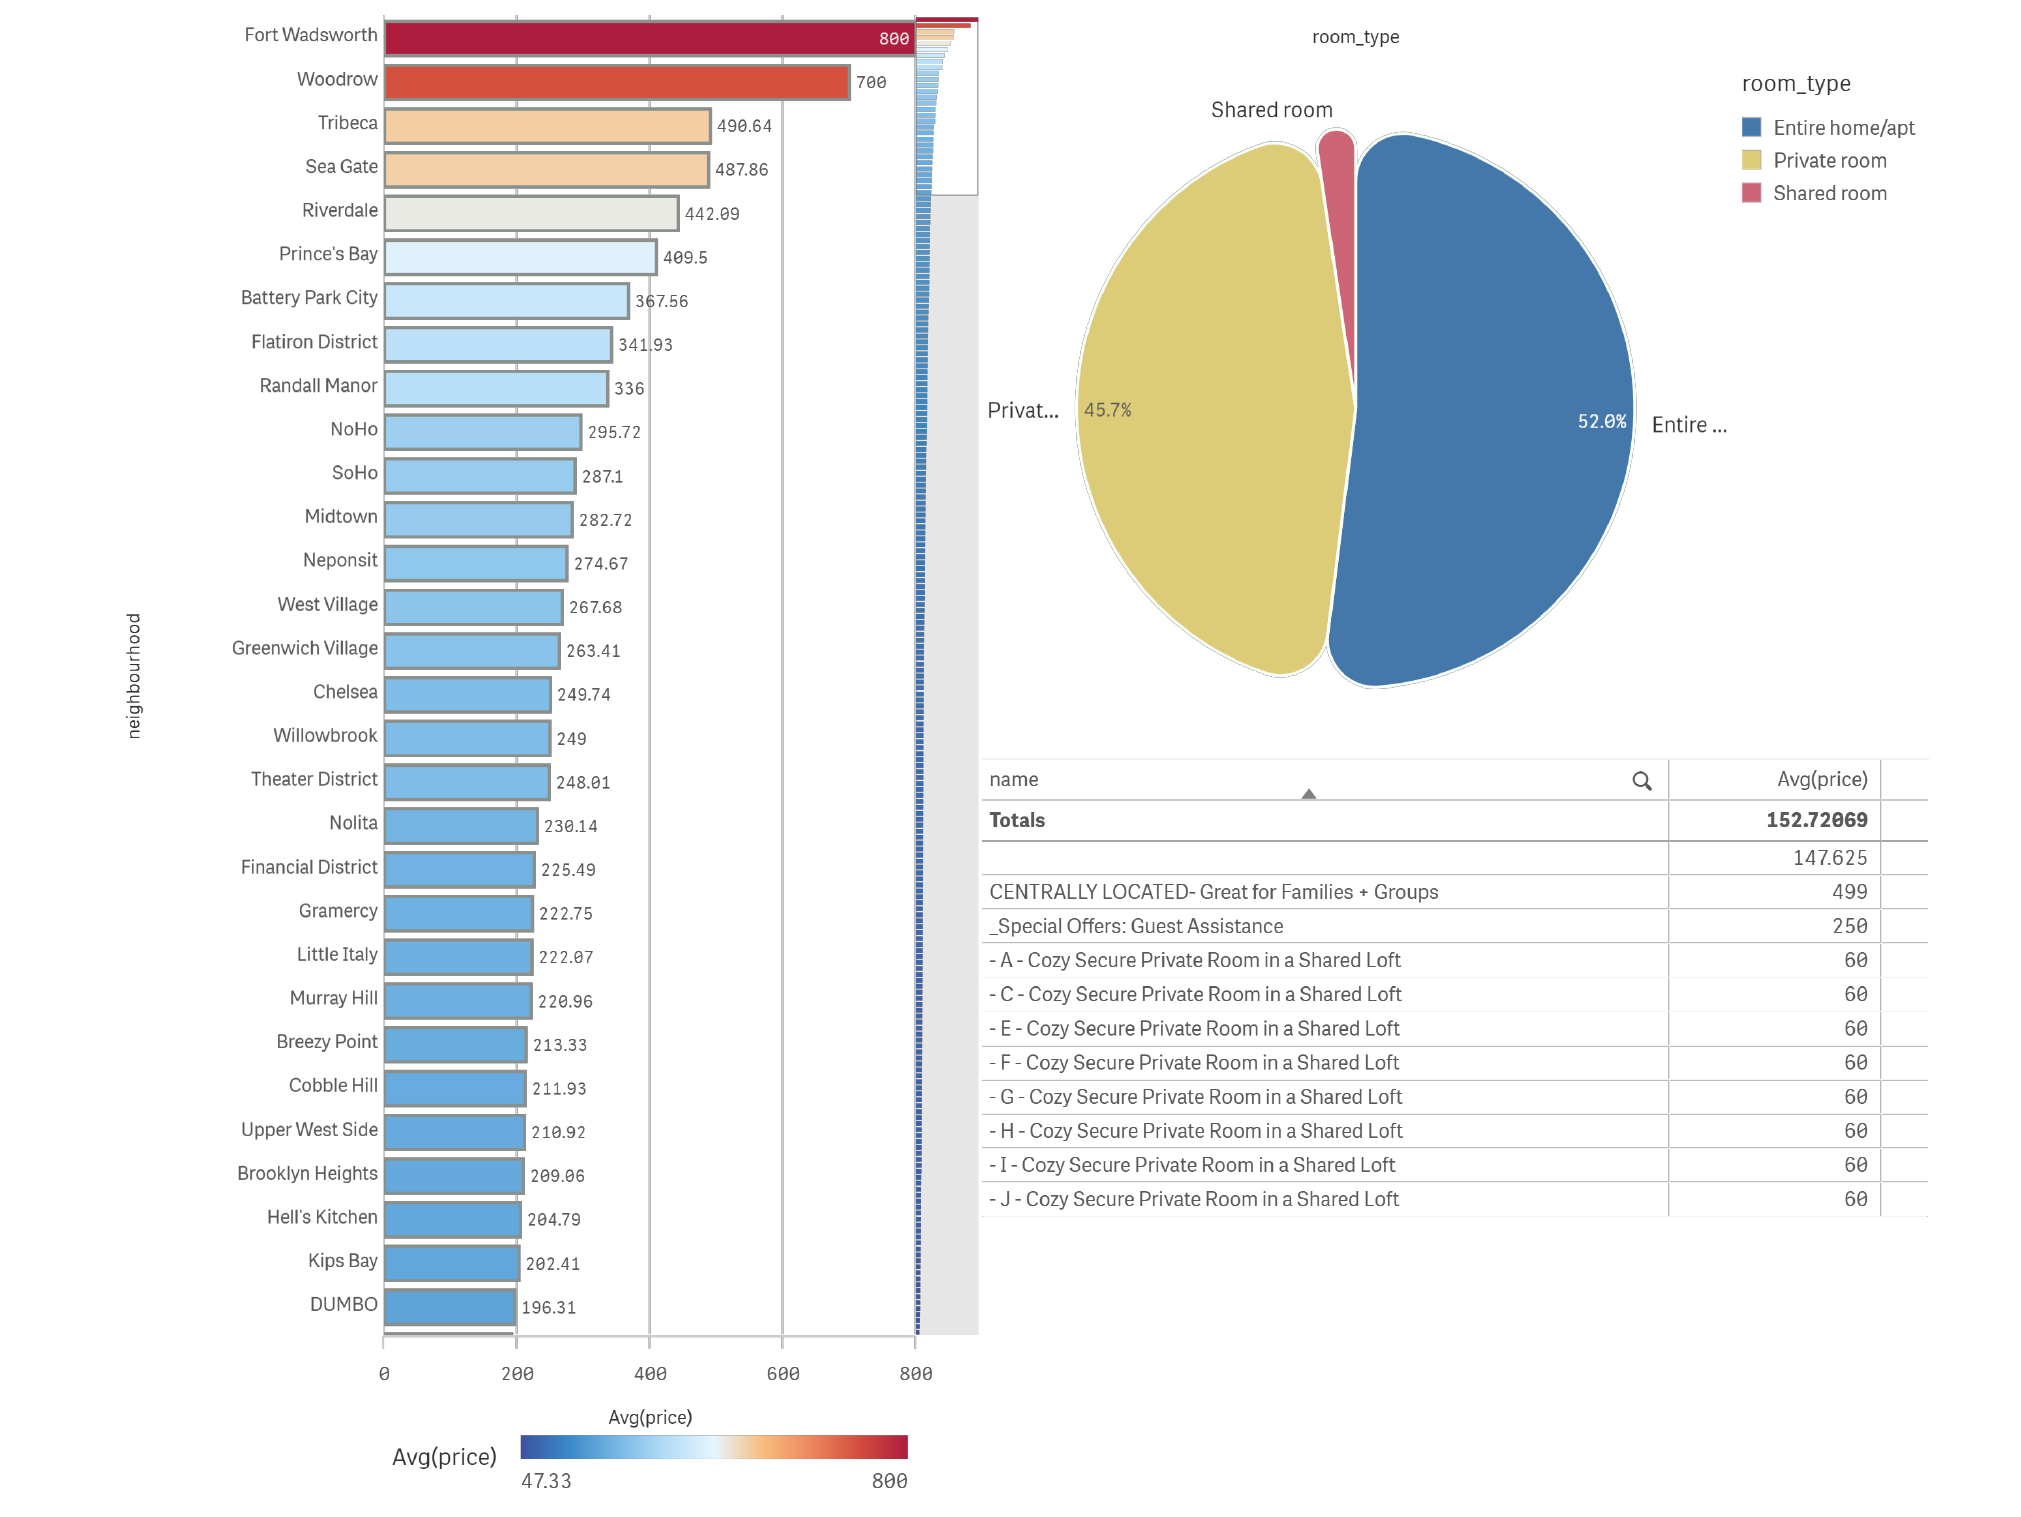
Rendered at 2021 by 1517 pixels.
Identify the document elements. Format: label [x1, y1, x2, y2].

picture [109, 14, 1931, 1502]
